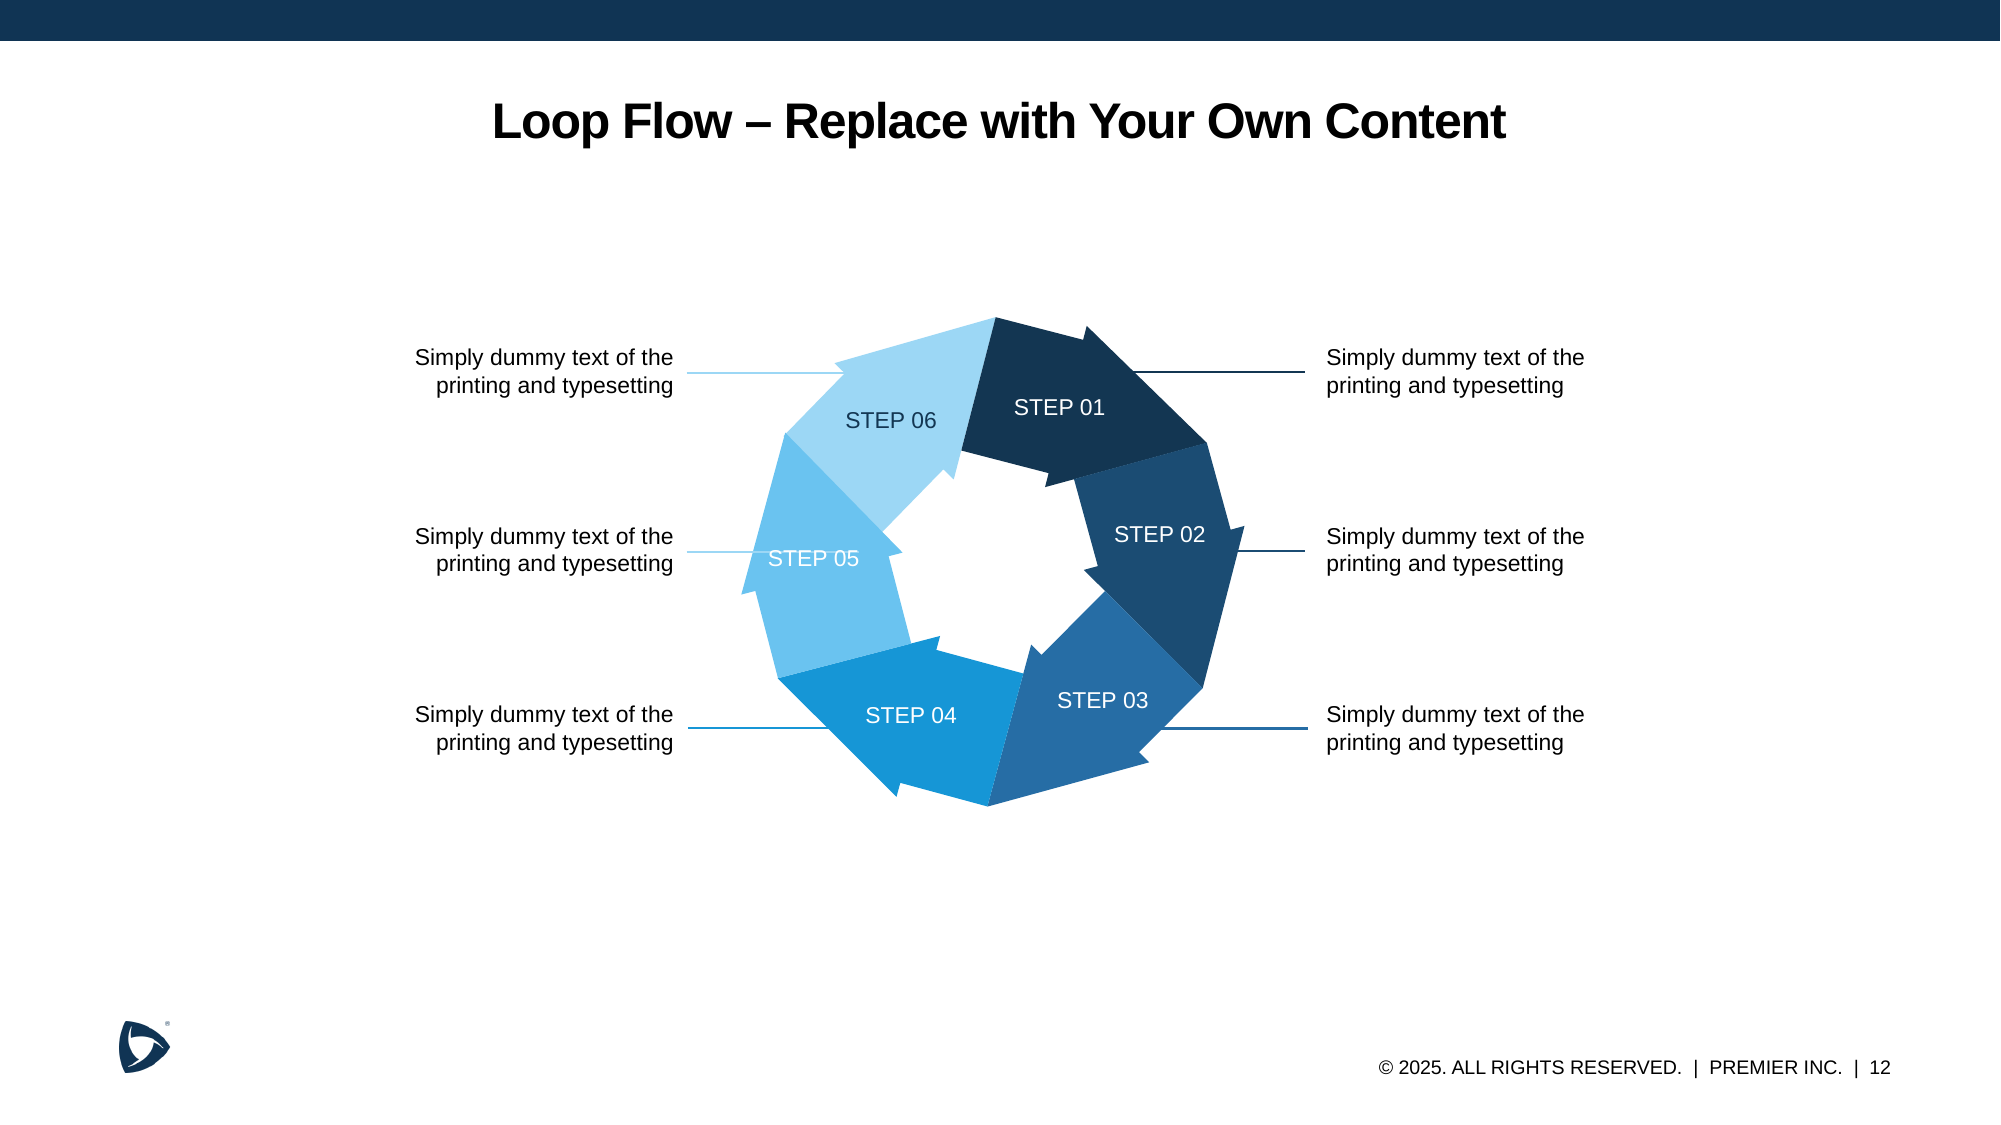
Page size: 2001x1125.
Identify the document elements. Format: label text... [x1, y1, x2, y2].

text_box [394, 283, 1606, 842]
title Loop Flow – Replace with Your Own Content [75, 65, 1924, 183]
picture [0, 0, 2000, 1125]
